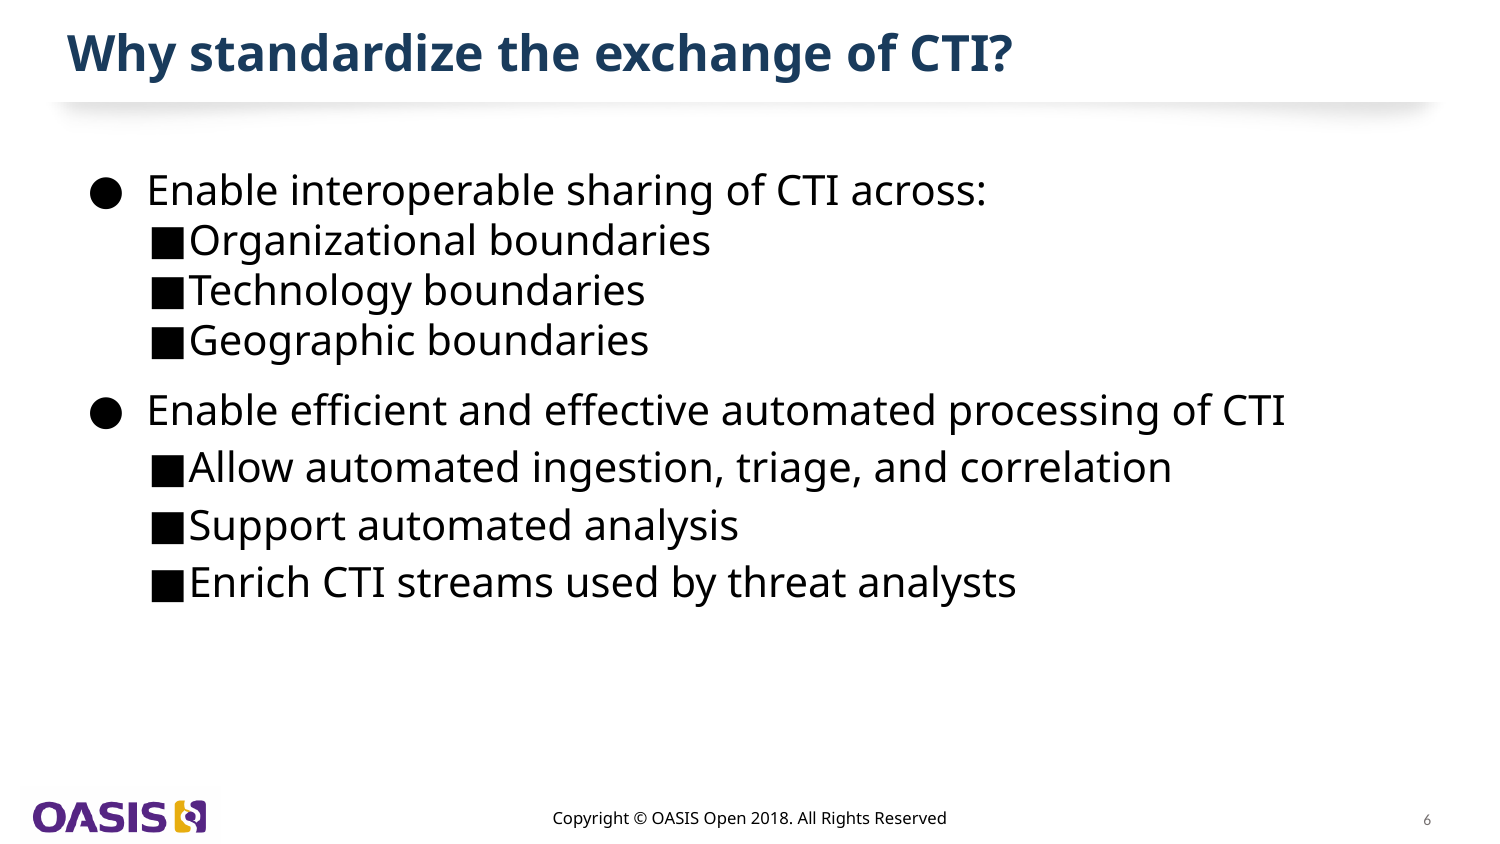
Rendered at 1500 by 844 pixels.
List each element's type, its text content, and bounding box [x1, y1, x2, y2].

picture [20, 786, 221, 844]
title Why standardize the exchange of CTI? [56, 8, 1433, 103]
list Enable interoperable sharing of CTI across: Organizational boundaries Technology boundaries Geographic boundaries Enable efficient and effective automated processing of CTI Allow automated ingestion, triage, and correlation Support automated analysis Enrich CTI streams used by threat analysts [56, 141, 1433, 782]
